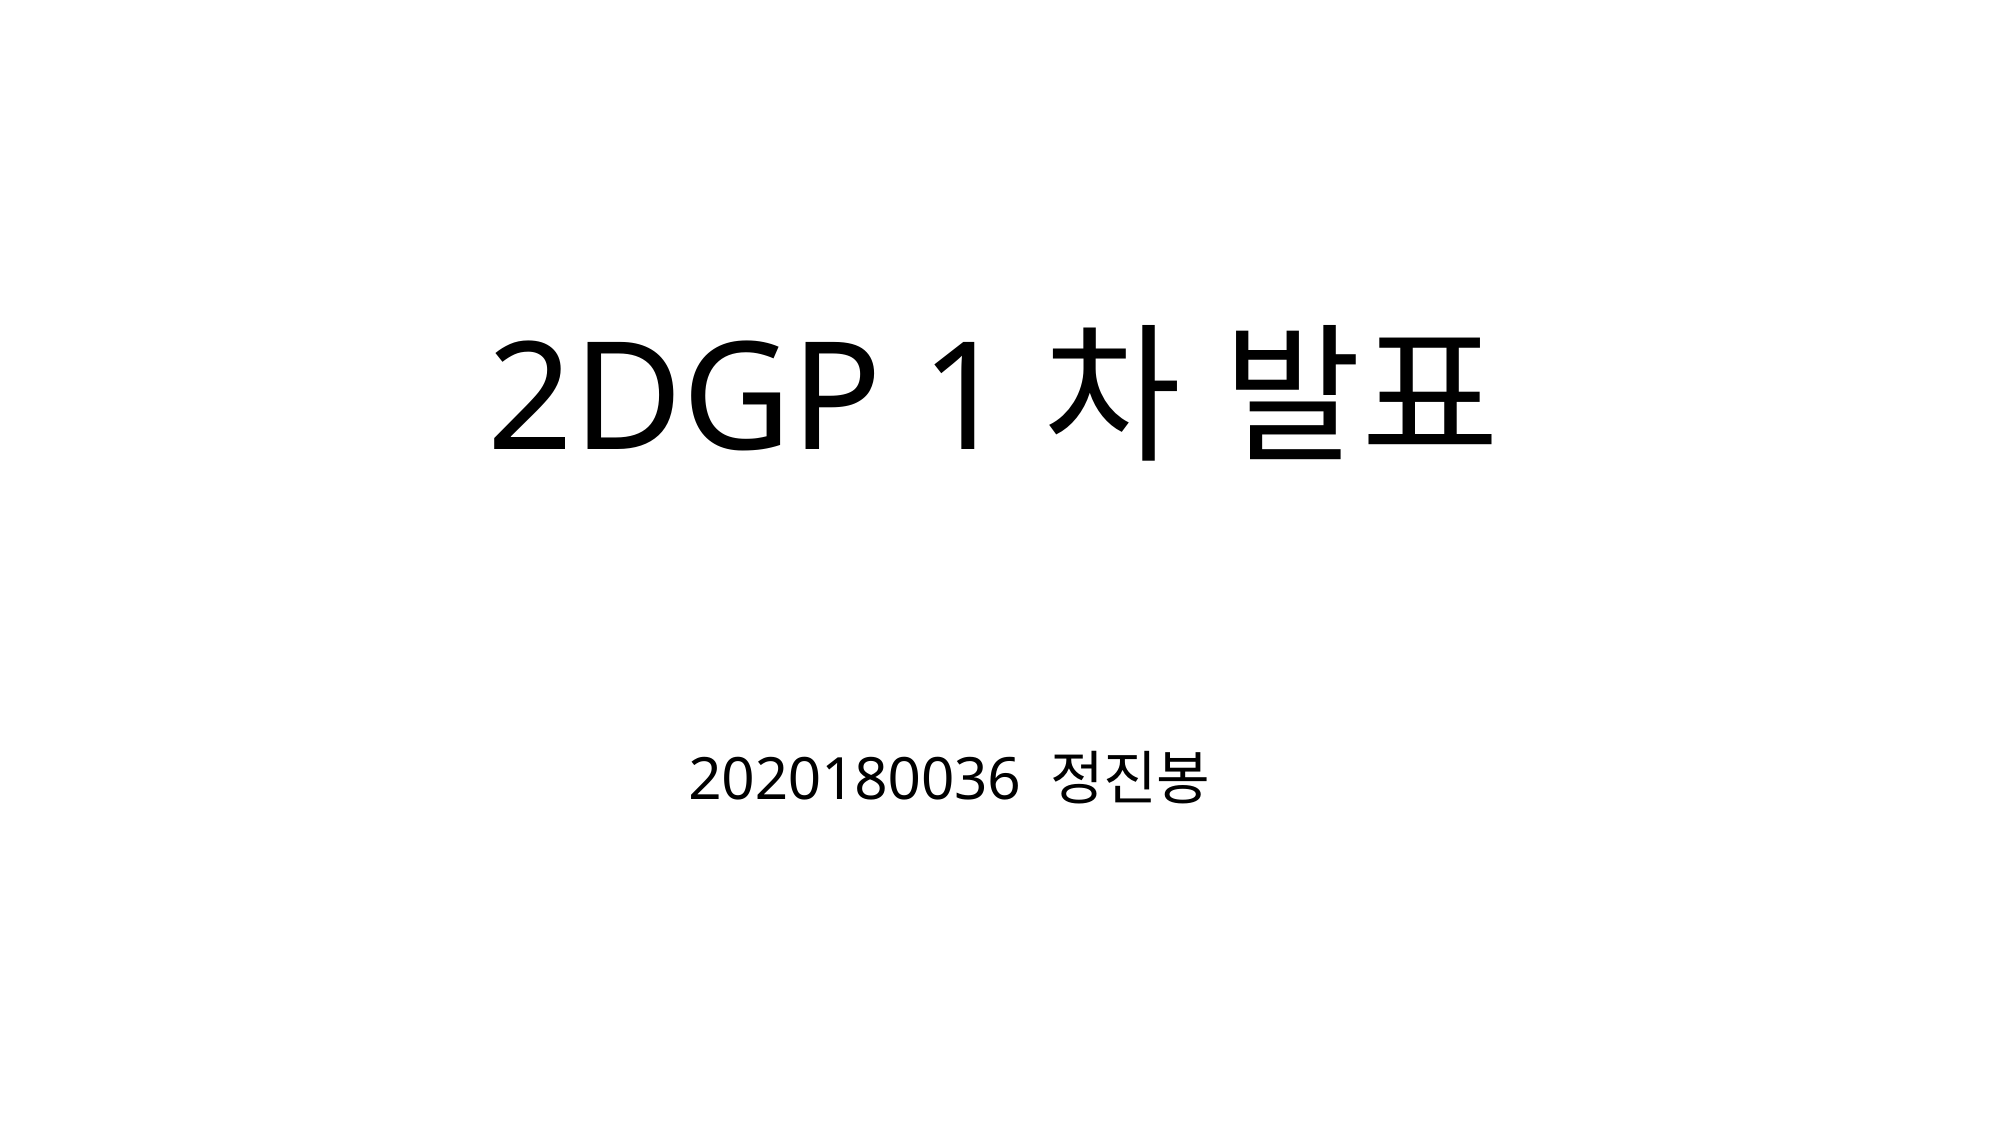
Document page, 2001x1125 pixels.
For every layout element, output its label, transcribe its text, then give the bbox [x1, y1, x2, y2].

text_box 2020180036 정진봉 [673, 734, 1259, 819]
text_box 2DGP 1차 발표 [472, 292, 1550, 488]
